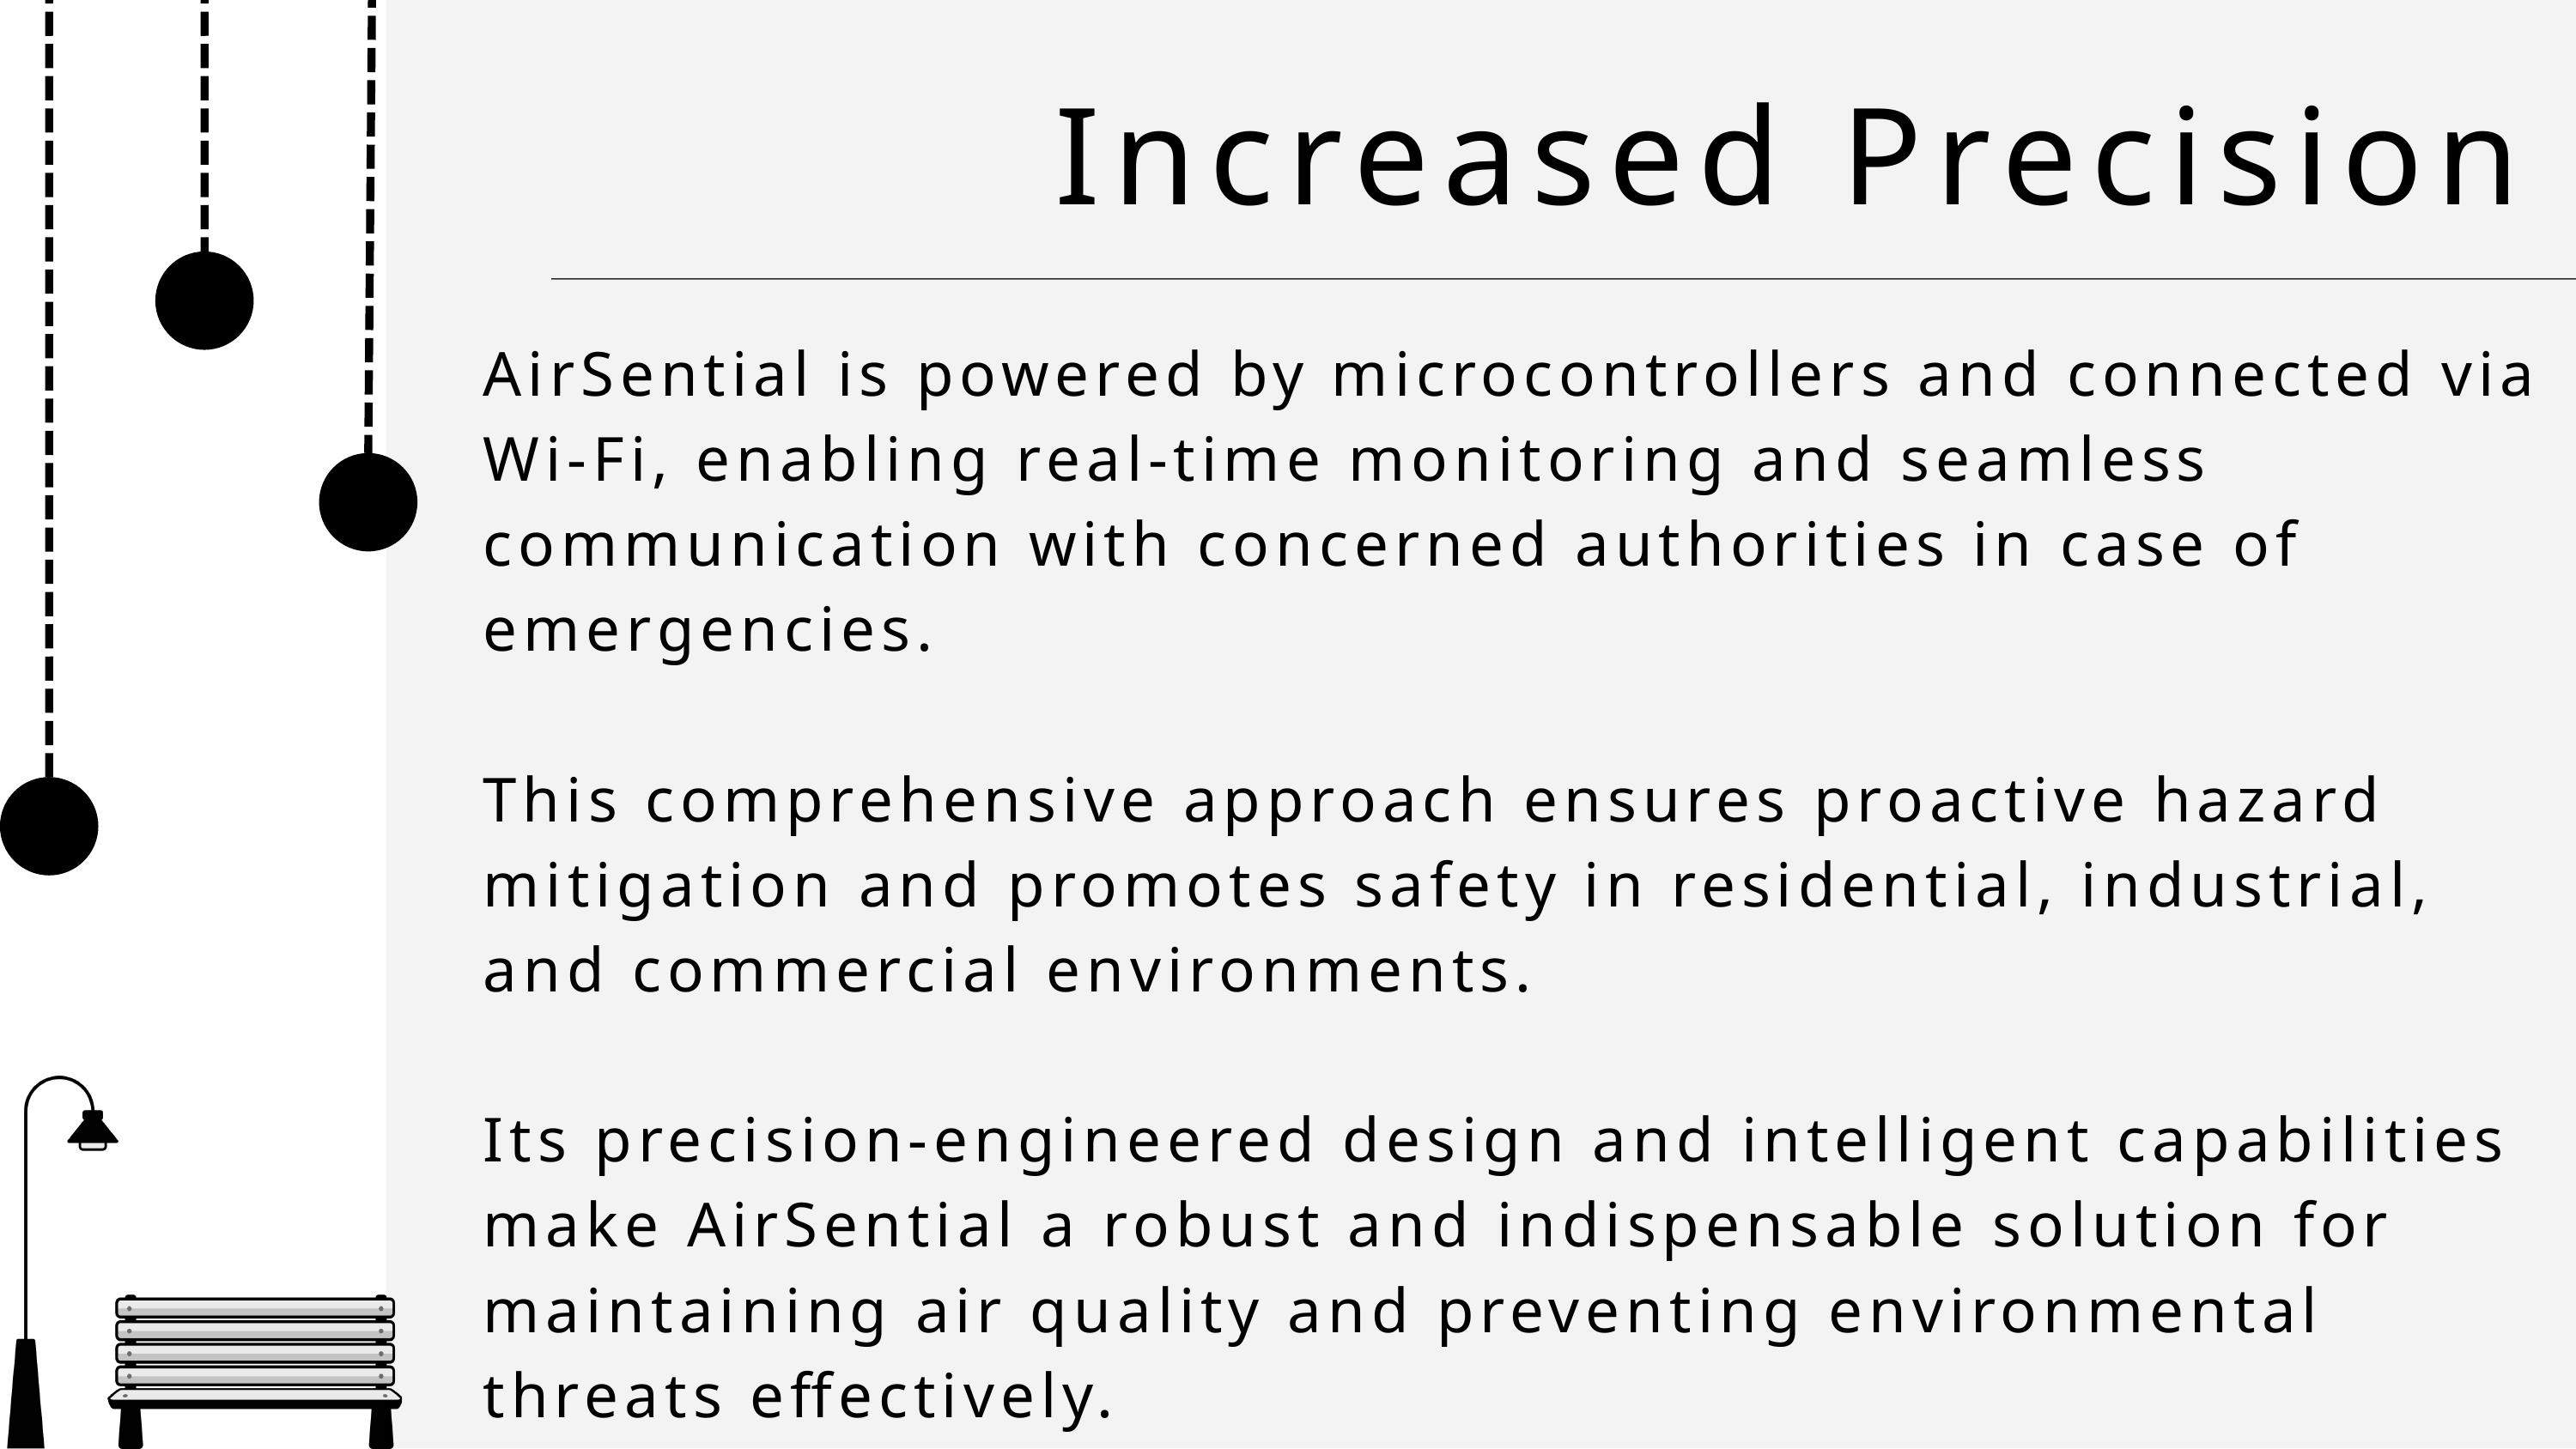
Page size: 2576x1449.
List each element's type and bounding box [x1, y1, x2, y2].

text_box [0, 776, 99, 876]
text_box [7, 1076, 380, 1449]
text_box [386, 0, 2576, 1449]
text_box [155, 251, 254, 350]
text_box [319, 452, 418, 552]
